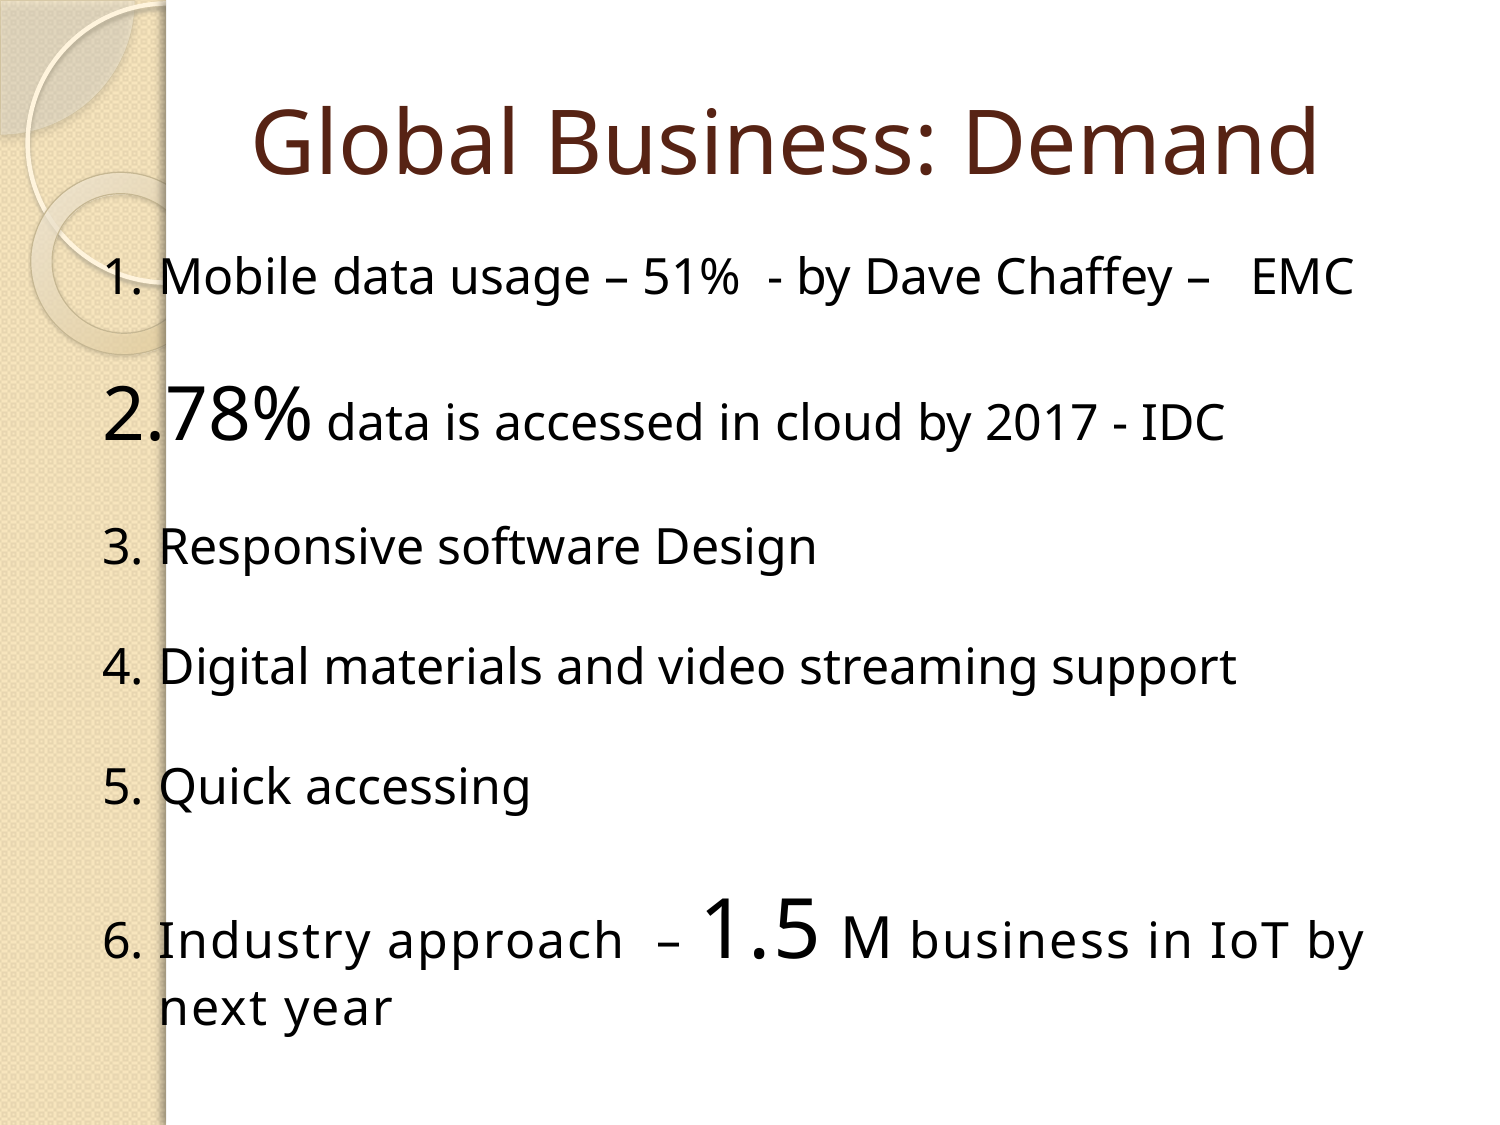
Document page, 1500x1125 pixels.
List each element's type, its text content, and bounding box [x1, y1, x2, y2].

title Global Business: Demand [235, 45, 1466, 233]
text_box Mobile data usage – 51% - by Dave Chaffey – EMC 78% data is accessed in cloud by 2017 - IDC Responsive software Design Digital materials and video streaming support Quick accessing Industry approach – 1.5 M business in IoT by next year [87, 237, 1463, 1125]
